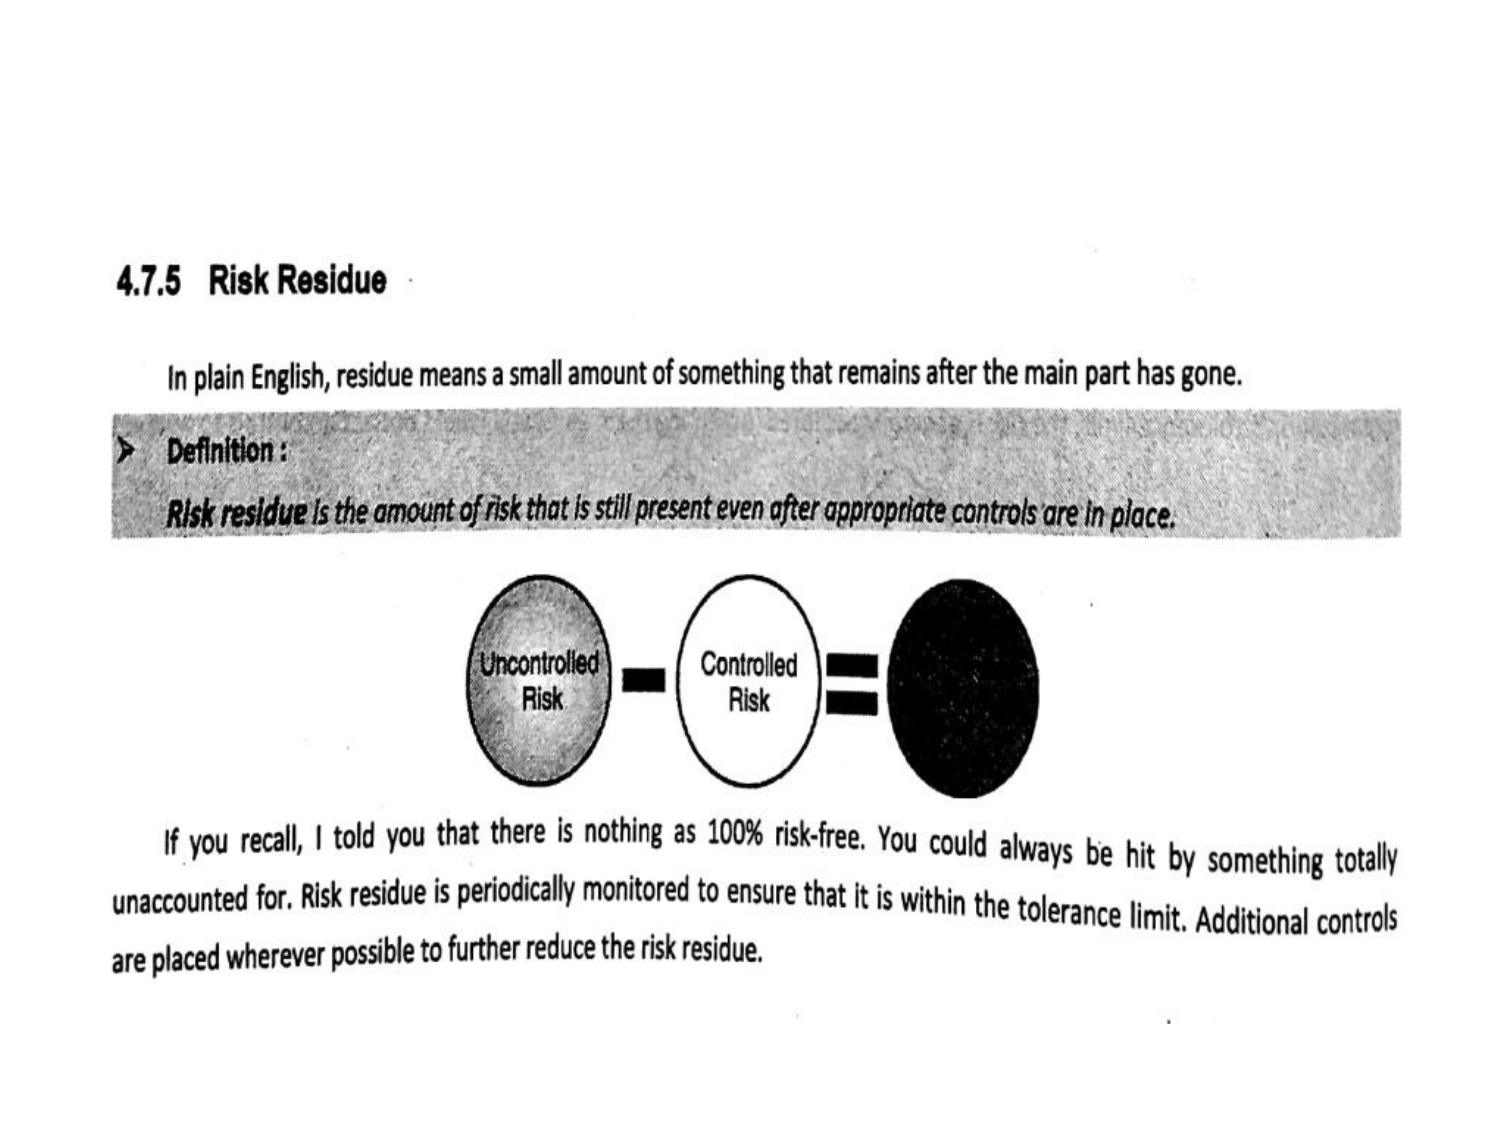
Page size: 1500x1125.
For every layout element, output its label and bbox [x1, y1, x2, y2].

list [74, 243, 1426, 1024]
